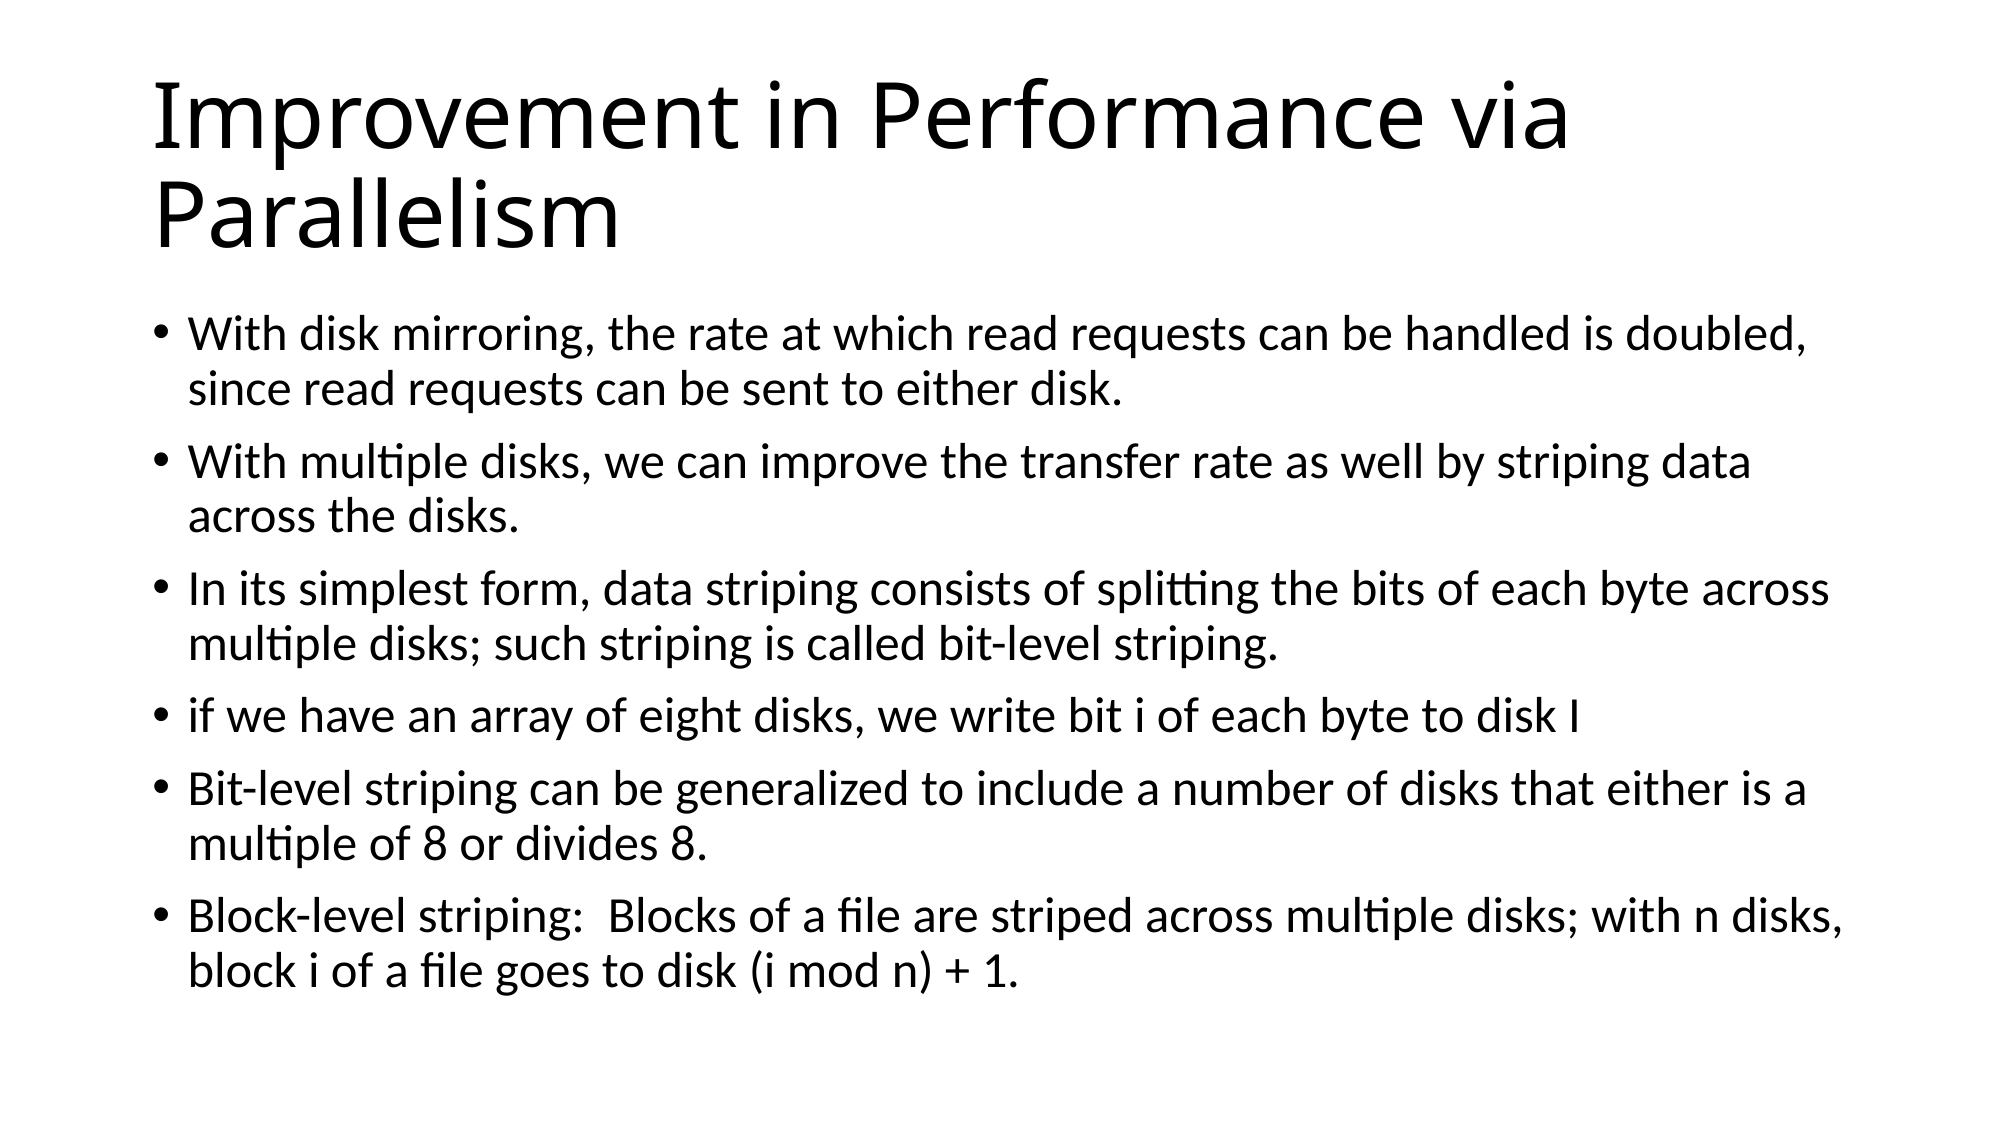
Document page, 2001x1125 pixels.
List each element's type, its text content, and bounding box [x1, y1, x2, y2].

title Improvement in Performance via Parallelism [137, 59, 1863, 278]
list With disk mirroring, the rate at which read requests can be handled is doubled, since read requests can be sent to either disk. With multiple disks, we can improve the transfer rate as well by striping data across the disks. In its simplest form, data striping consists of splitting the bits of each byte across multiple disks; such striping is called bit-level striping. if we have an array of eight disks, we write bit i of each byte to disk I Bit-level striping can be generalized to include a number of disks that either is a multiple of 8 or divides 8. Block-level striping: Blocks of a file are striped across multiple disks; with n disks, block i of a file goes to disk (i mod n) + 1. [137, 299, 1863, 1014]
